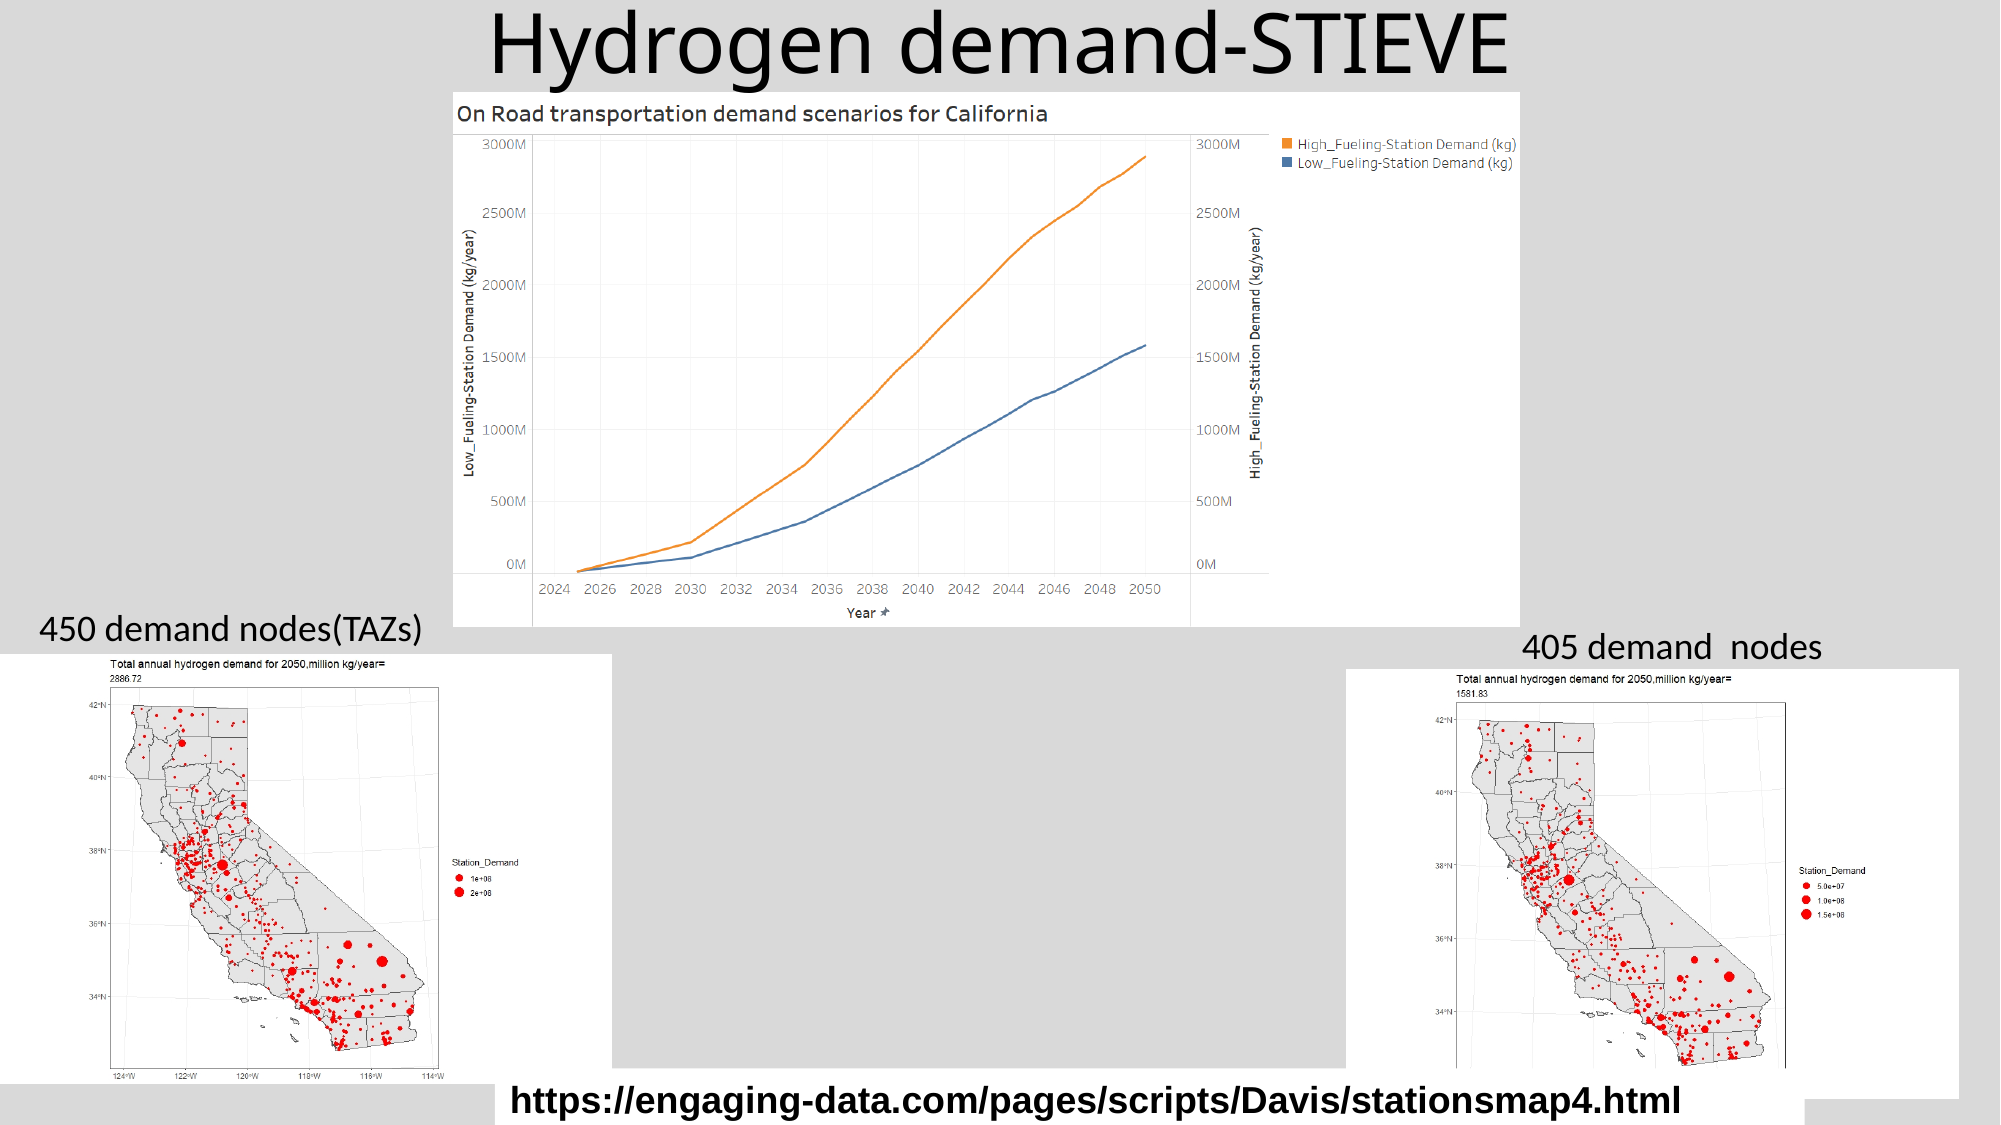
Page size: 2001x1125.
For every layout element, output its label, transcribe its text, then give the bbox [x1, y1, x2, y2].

picture [1346, 669, 1959, 1099]
text_box 450 demand nodes(TAZs) [24, 596, 555, 654]
picture [453, 92, 1520, 628]
text_box 405 demand nodes [1507, 614, 2000, 675]
text_box https://engaging-data.com/pages/scripts/Davis/stationsmap4.html [1179, 1068, 1805, 1125]
title Hydrogen demand-STIEVE [132, 0, 1868, 113]
slide_number 9 [728, 1065, 1179, 1125]
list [0, 654, 612, 1084]
text_box https://engaging-data.com/pages/scripts/Davis/stationsmap4.html [494, 1068, 728, 1125]
